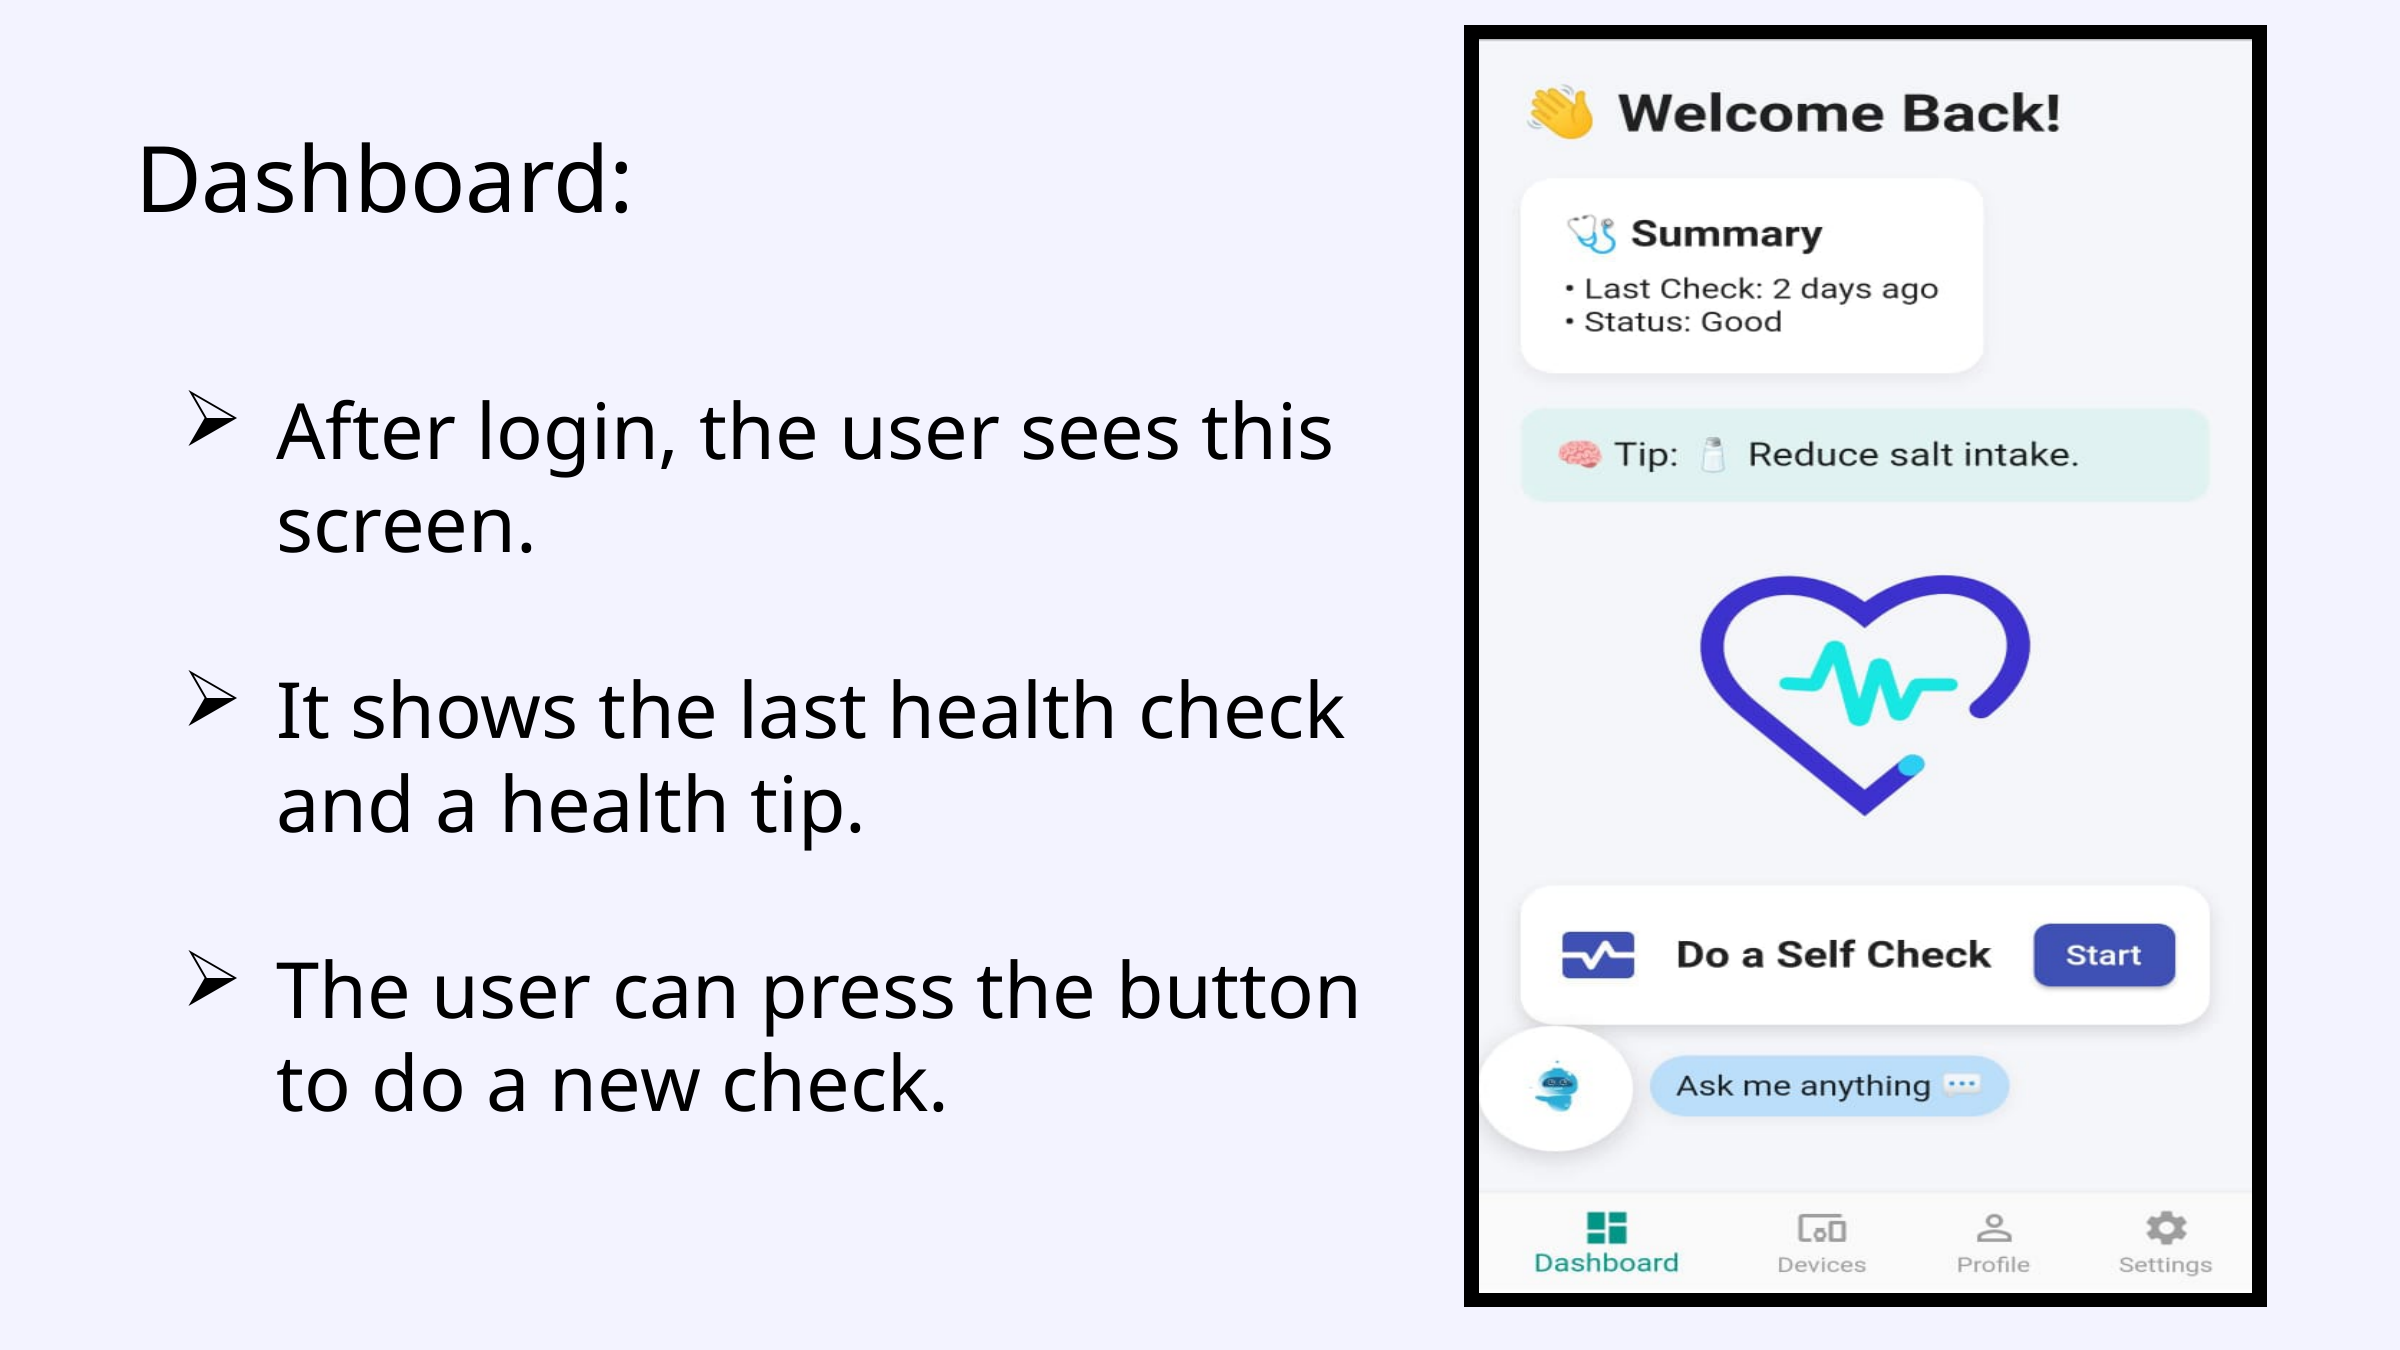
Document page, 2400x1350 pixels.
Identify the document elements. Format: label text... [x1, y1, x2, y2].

text_box Dashboard: [135, 116, 652, 231]
picture [1478, 39, 2253, 1293]
text_box After login, the user sees this screen. It shows the last health check and a health tip. The user can press the button to do a new check. [182, 381, 1373, 1314]
